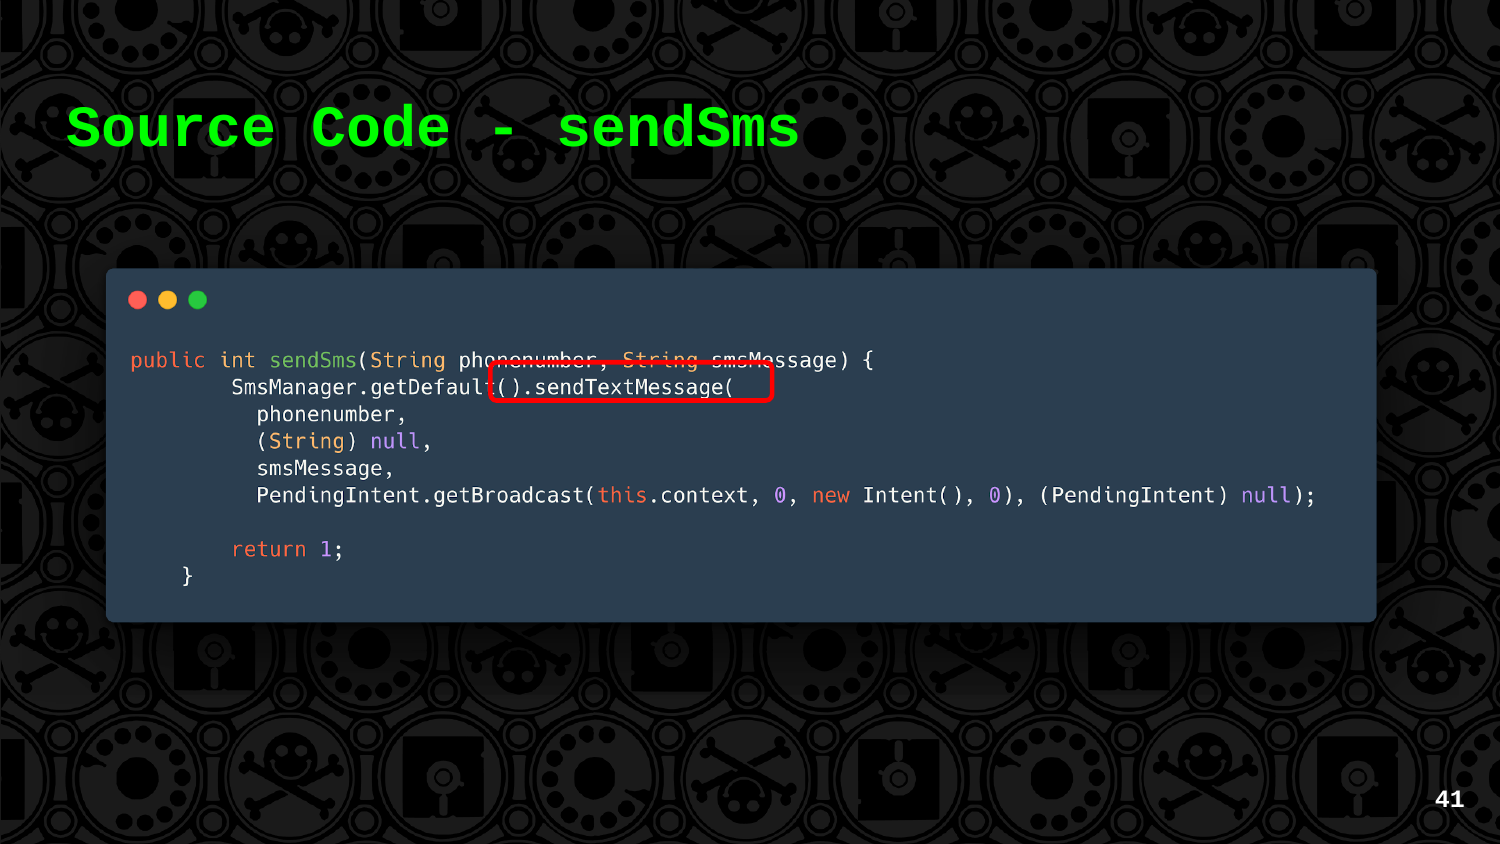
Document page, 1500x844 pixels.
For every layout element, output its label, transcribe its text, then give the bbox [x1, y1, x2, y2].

picture [0, 0, 1500, 844]
slide_number ‹#› [1389, 764, 1480, 830]
title Source Code - sendSms [51, 72, 1449, 167]
